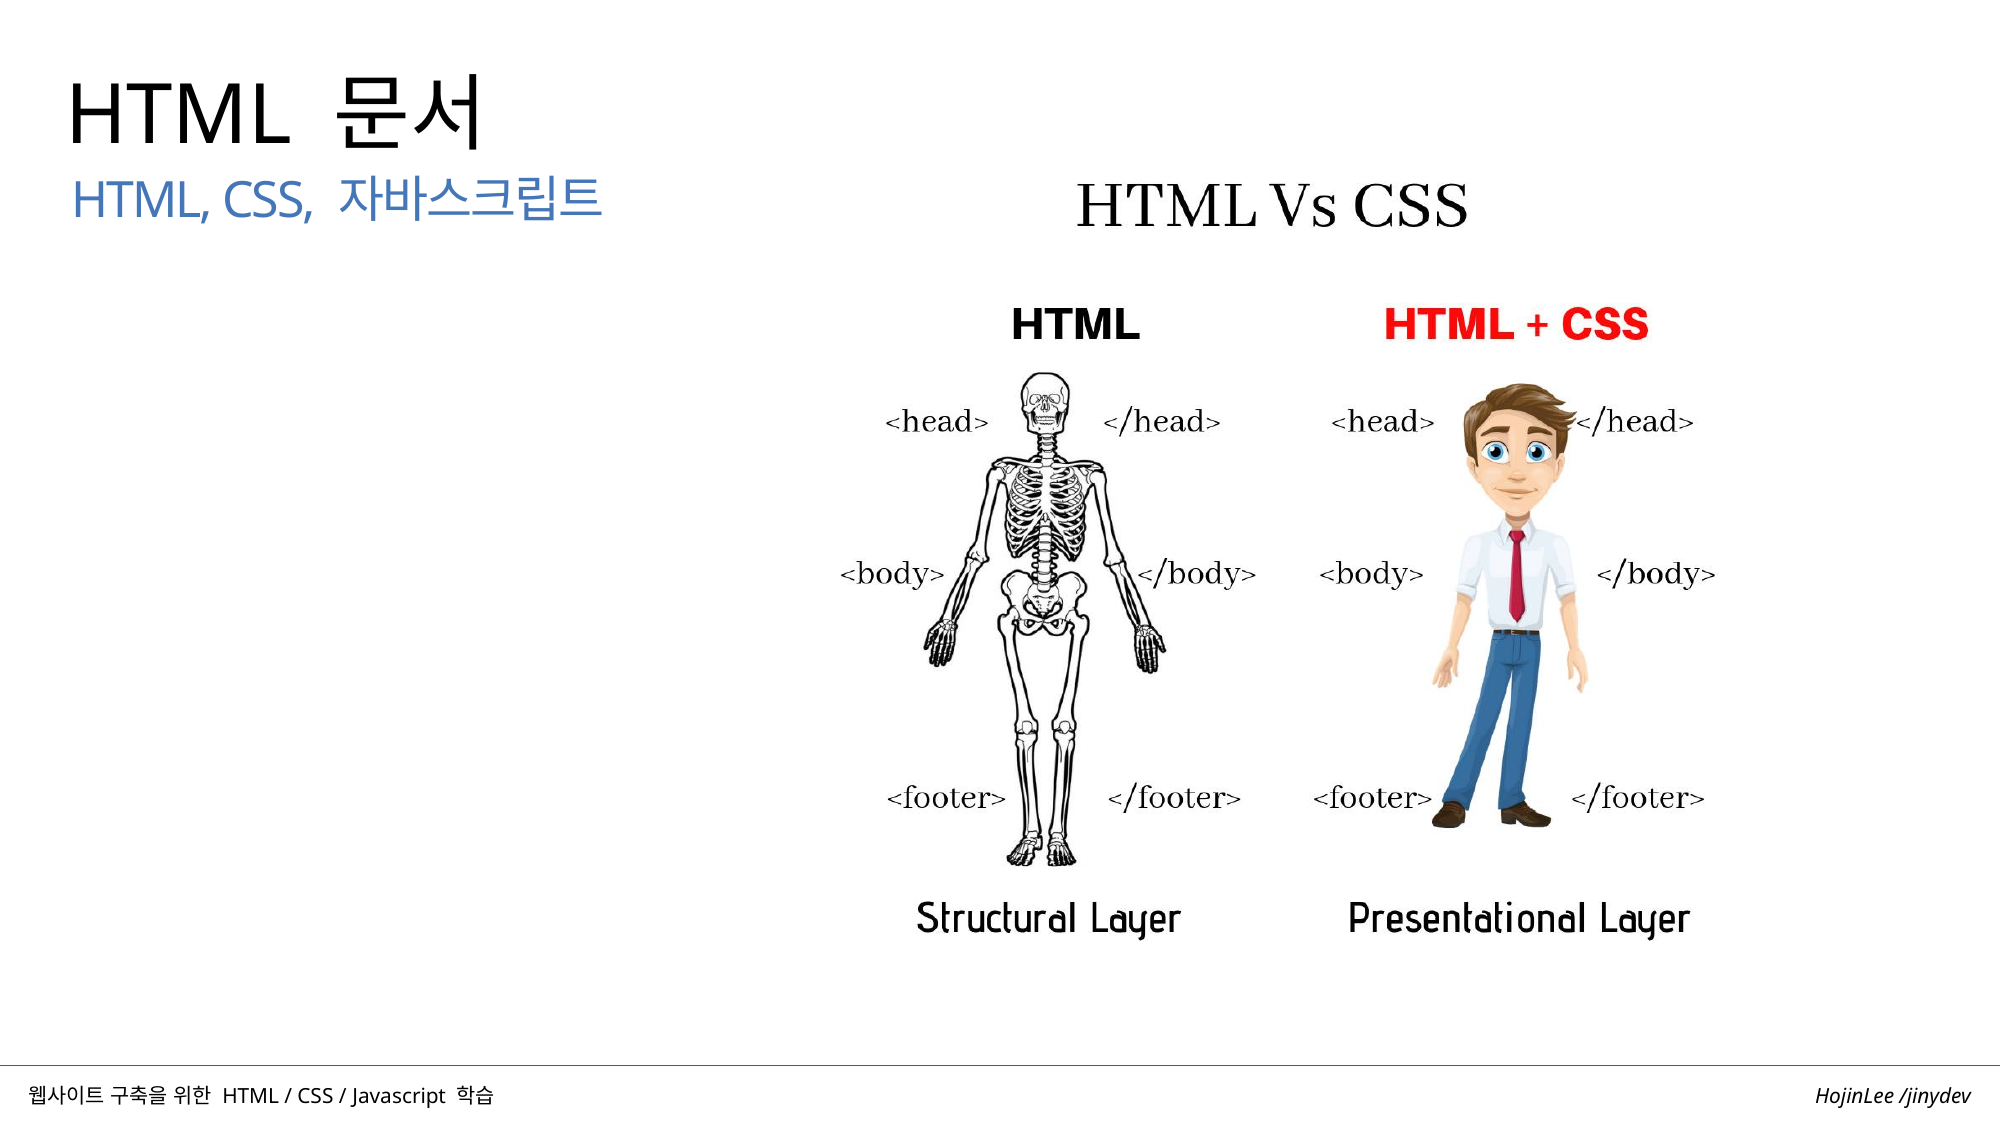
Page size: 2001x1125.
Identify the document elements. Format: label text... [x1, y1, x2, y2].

text_box HTML, CSS, 자바스크립트 [57, 159, 819, 235]
text_box 웹사이트 구축을 위한 HTML / CSS / Javascript 학습 [14, 1074, 647, 1115]
text_box HTML 문서 [50, 52, 1051, 168]
picture [819, 159, 1725, 981]
text_box HojinLee /jinydev [1522, 1074, 1986, 1115]
